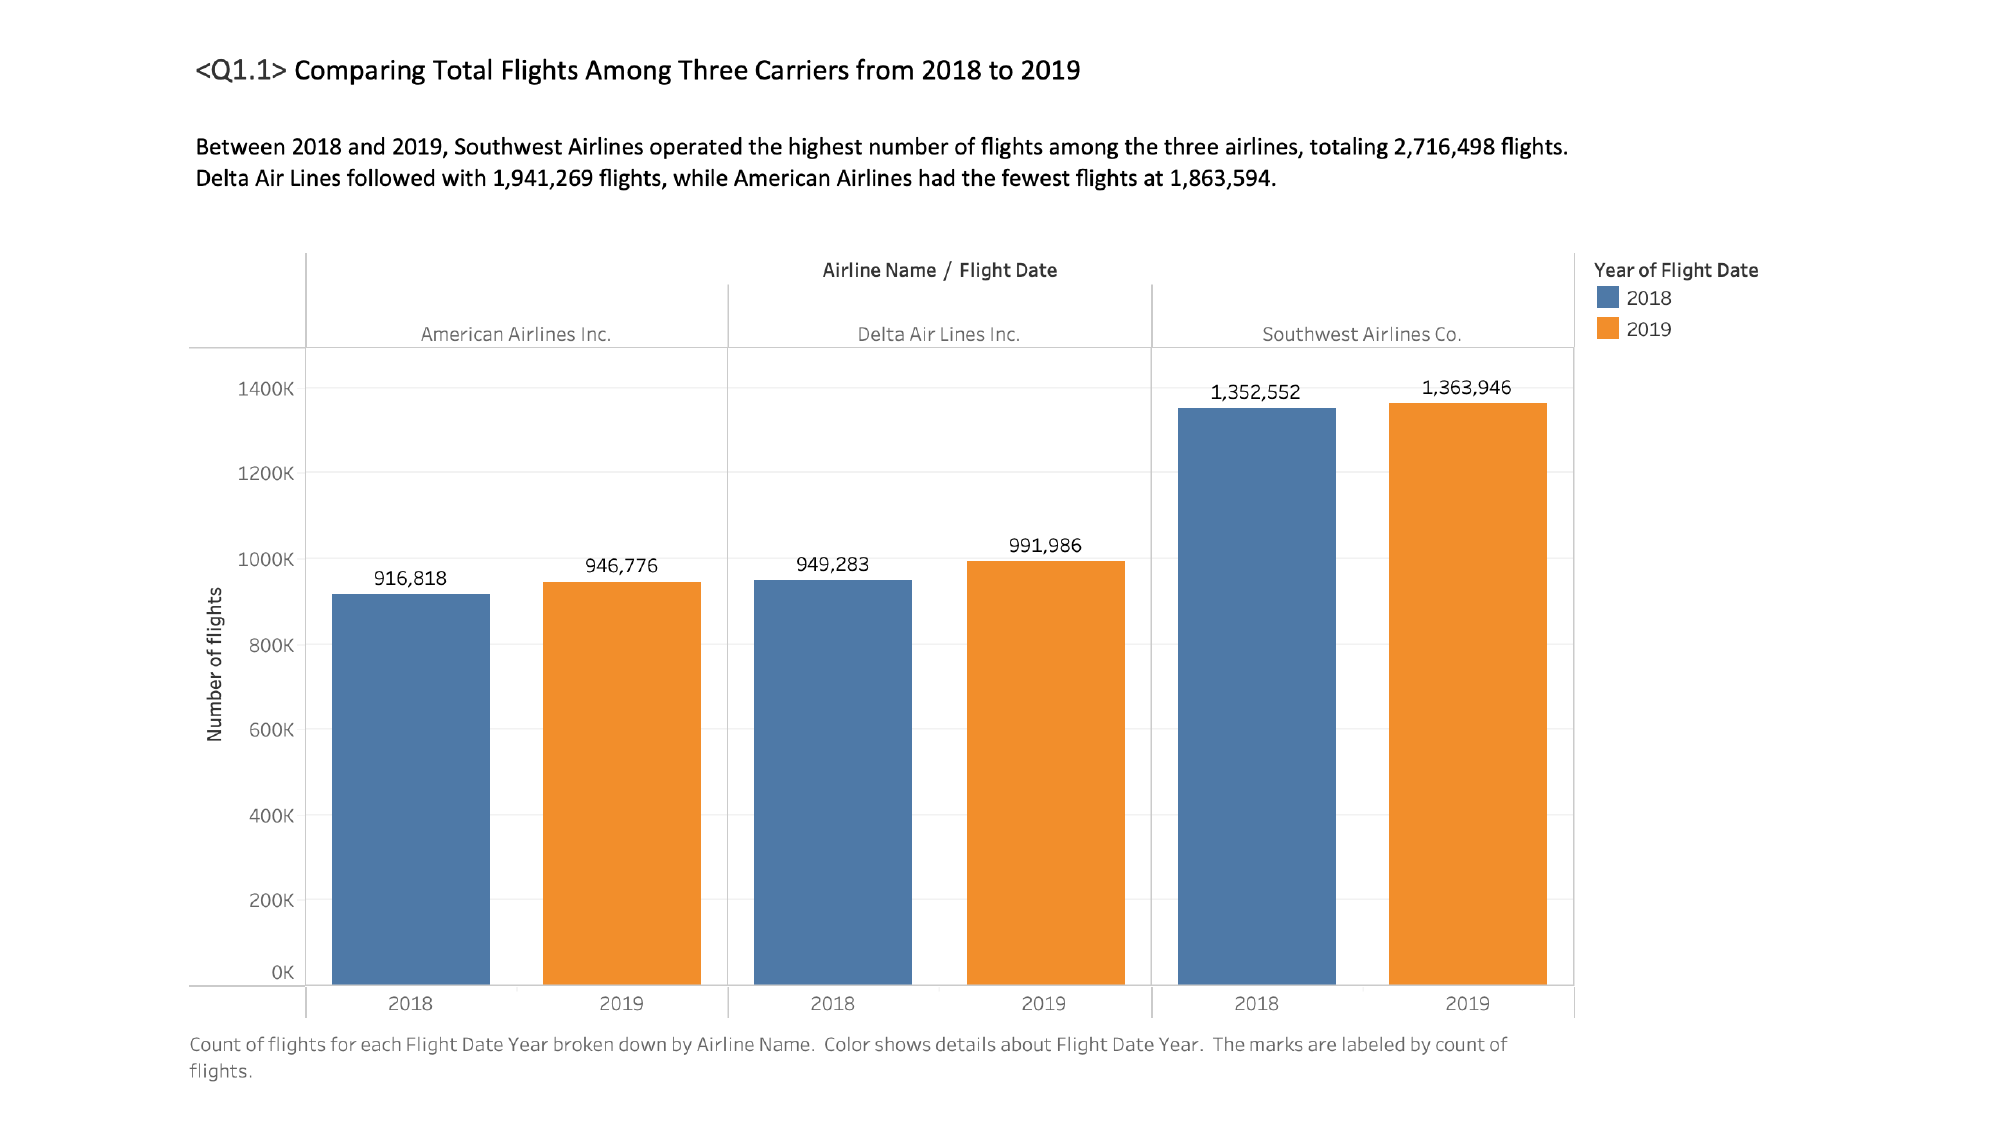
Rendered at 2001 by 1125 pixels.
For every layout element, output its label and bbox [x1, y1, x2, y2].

picture [189, 40, 1811, 1085]
